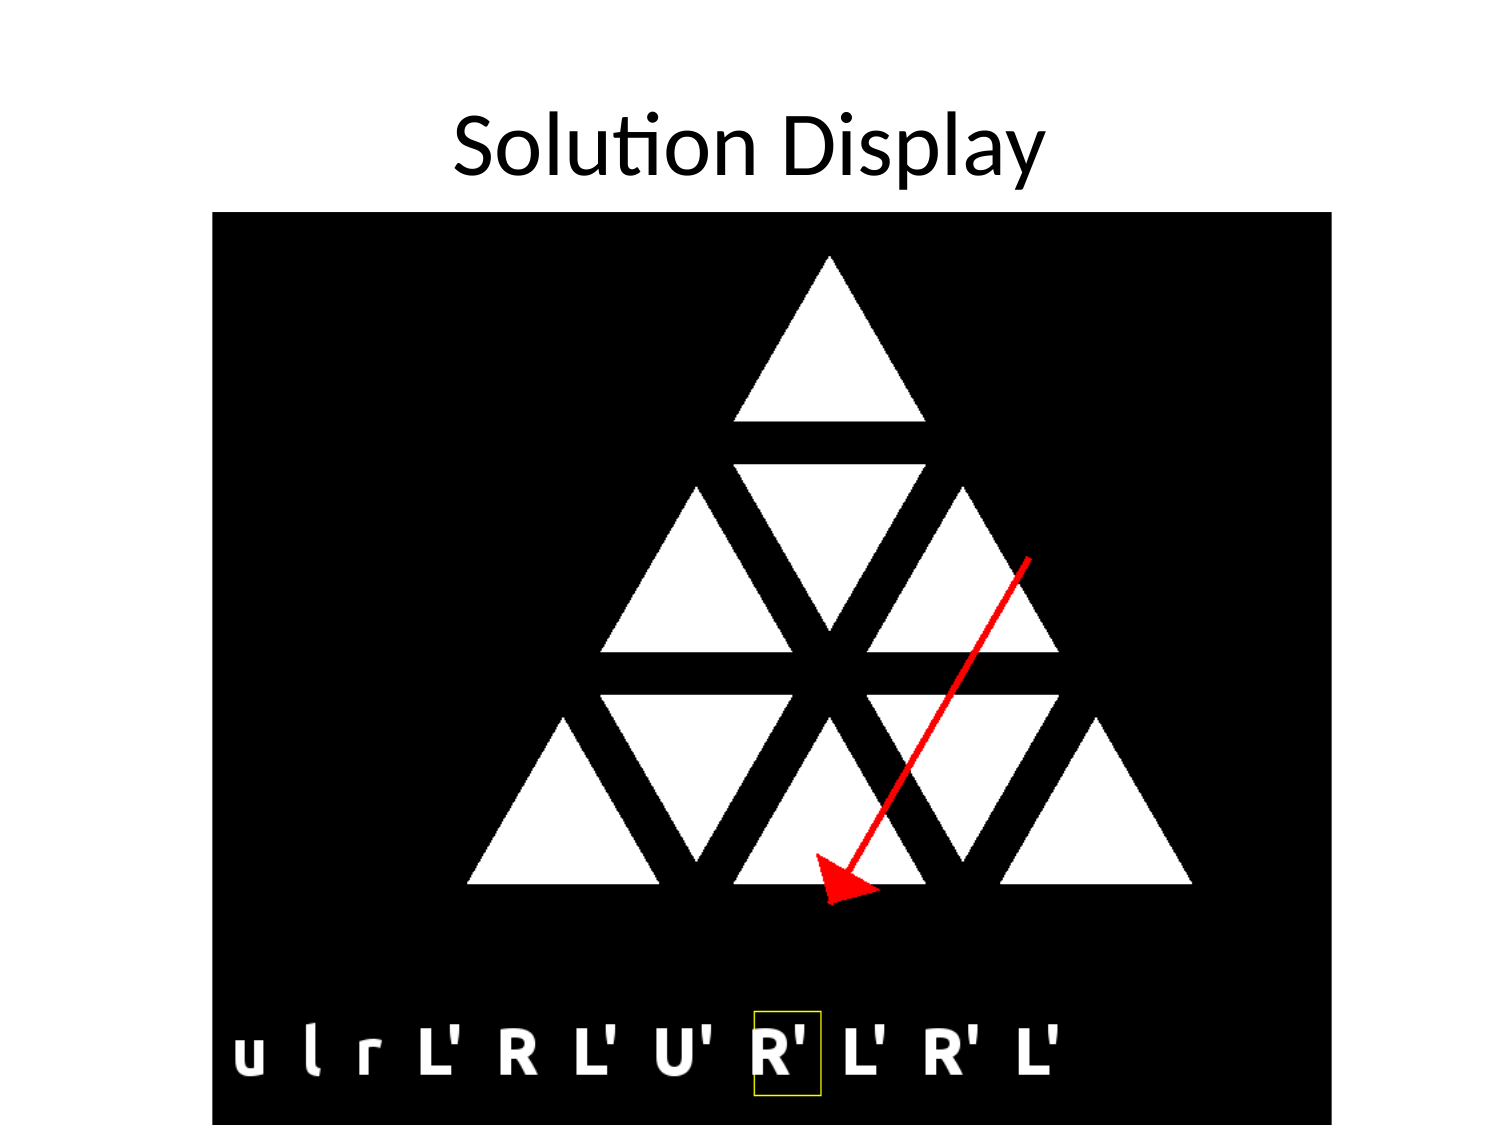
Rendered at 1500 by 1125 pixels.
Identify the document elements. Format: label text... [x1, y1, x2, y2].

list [212, 212, 1332, 1125]
title Solution Display [75, 45, 1425, 233]
